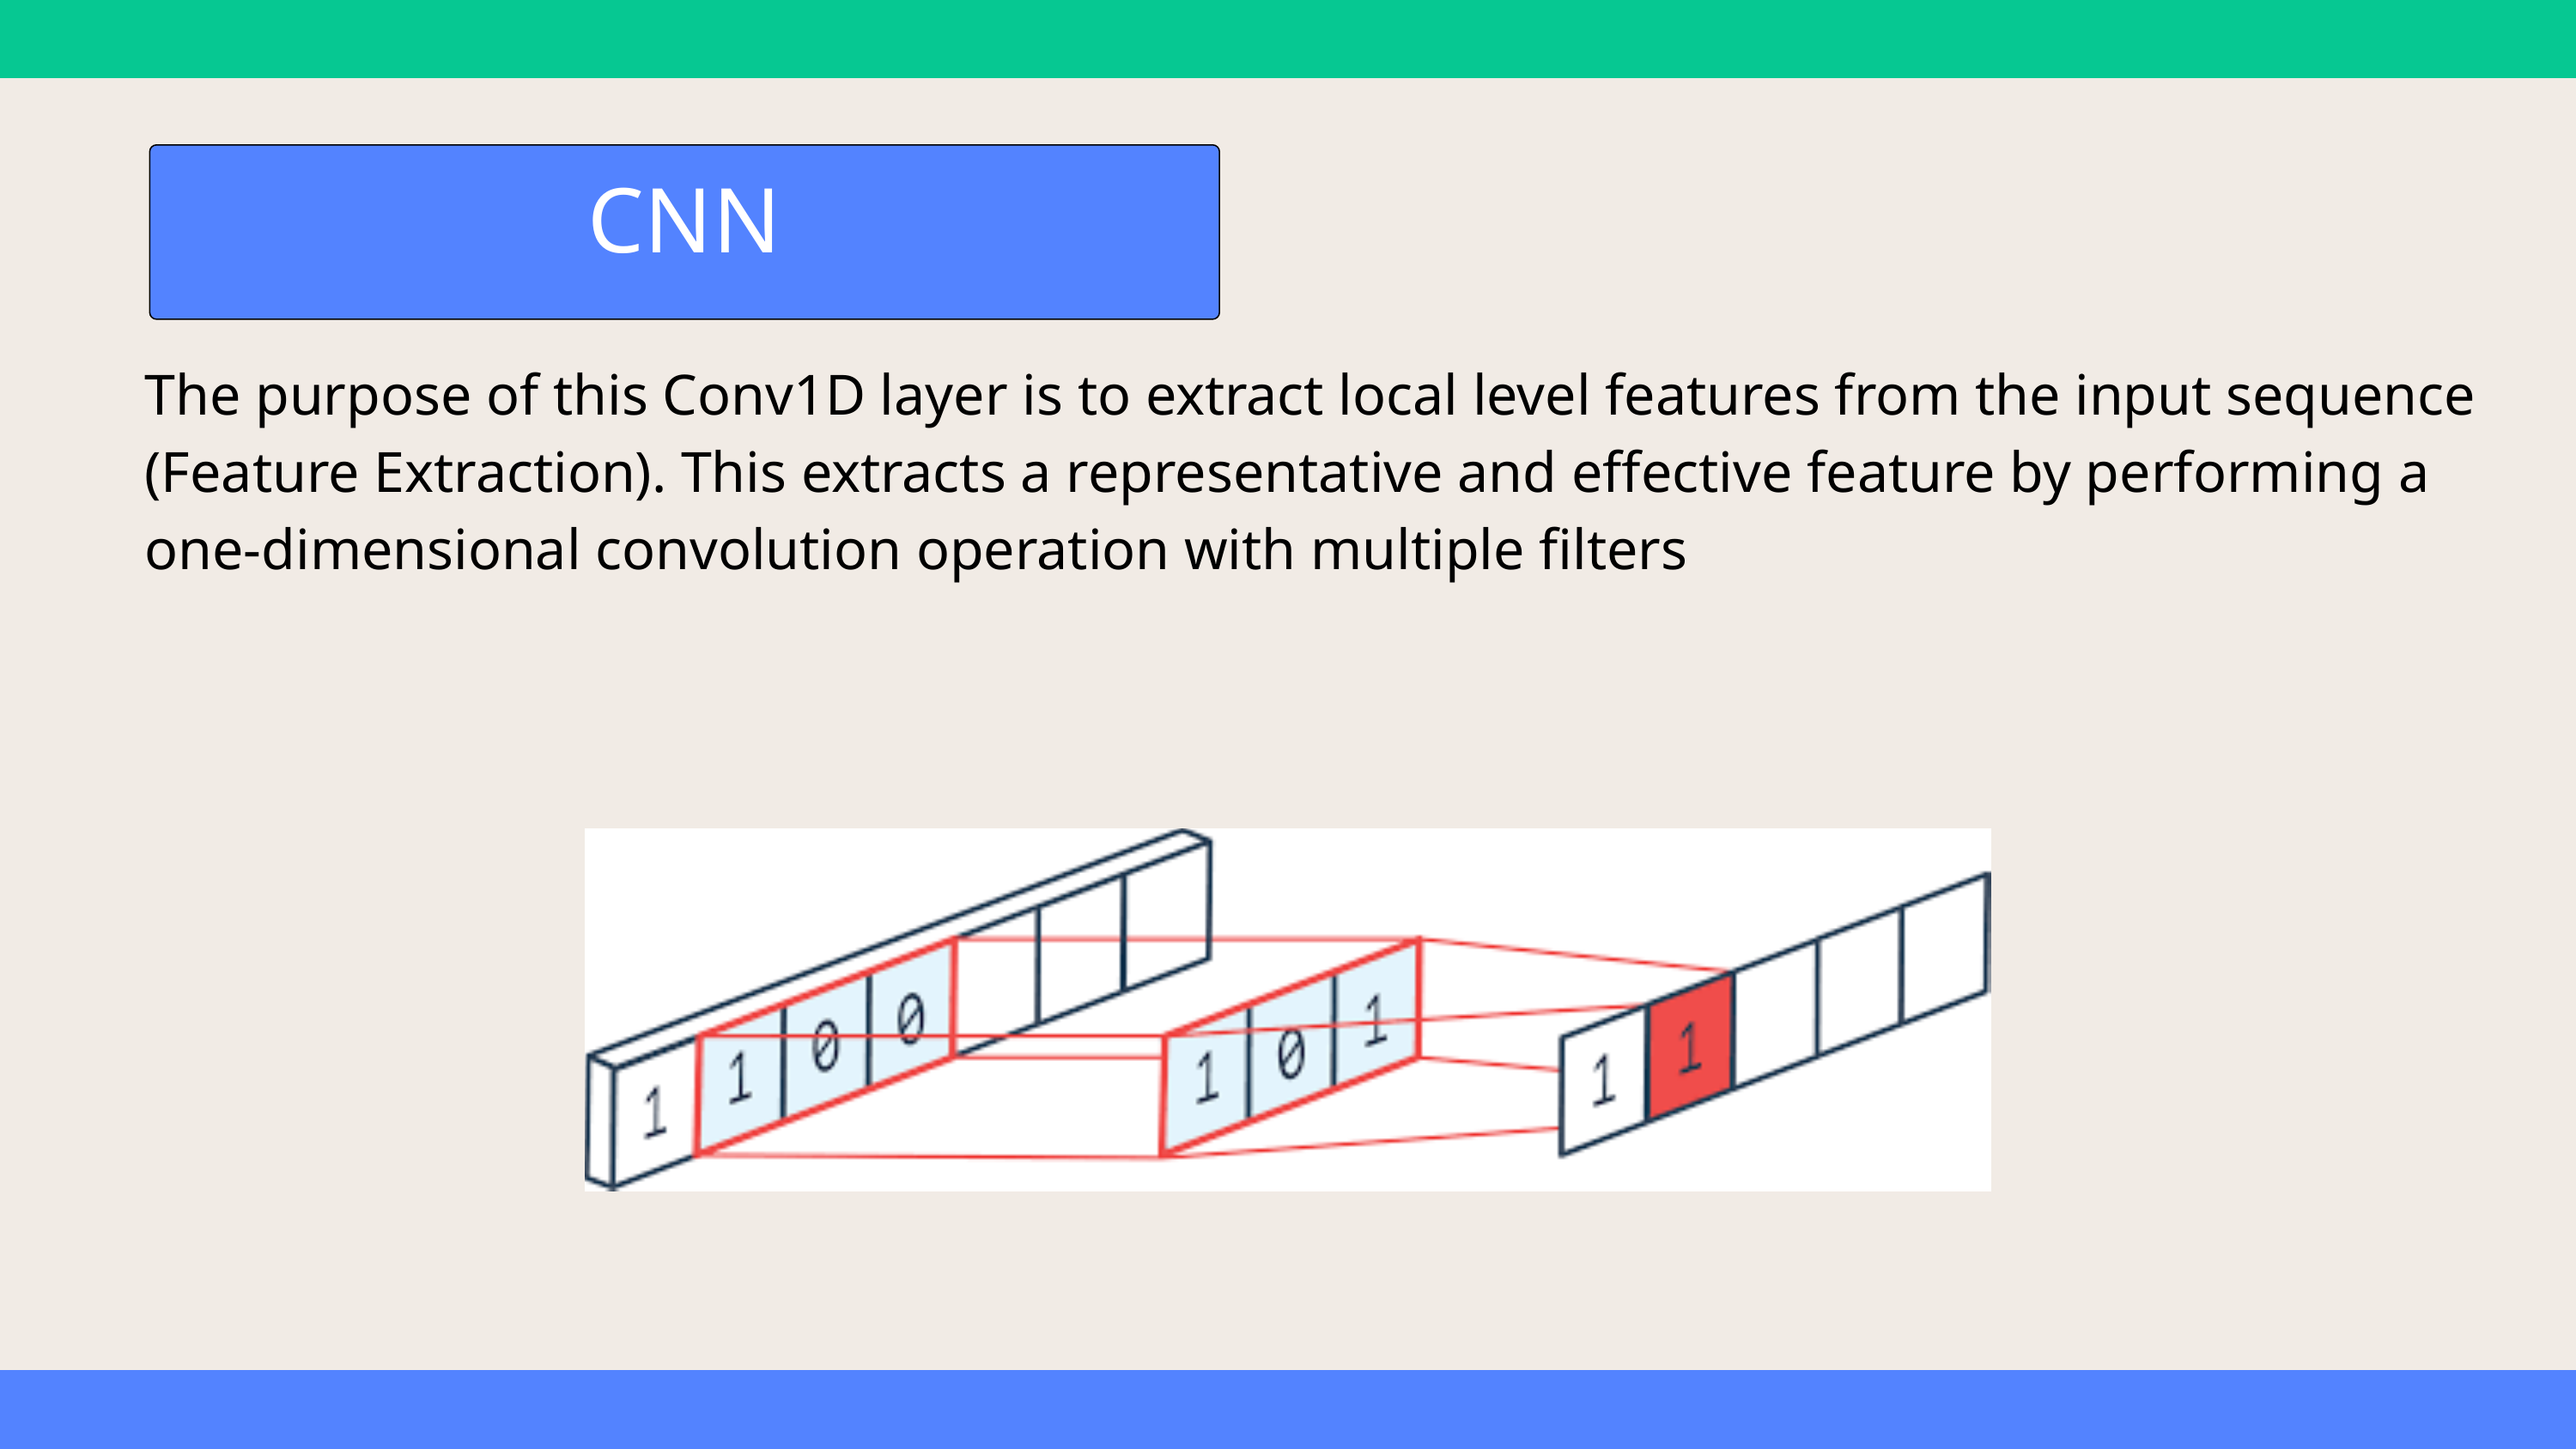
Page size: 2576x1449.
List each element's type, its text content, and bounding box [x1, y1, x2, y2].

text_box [0, 0, 2576, 79]
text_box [0, 1369, 2576, 1449]
text_box The purpose of this Conv1D layer is to extract local level features from the input sequence (Feature Extraction). This extracts a representative and effective feature by performing a one-dimensional convolution operation with multiple filters [144, 348, 2509, 581]
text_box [149, 144, 1220, 320]
text_box [585, 828, 1991, 1191]
